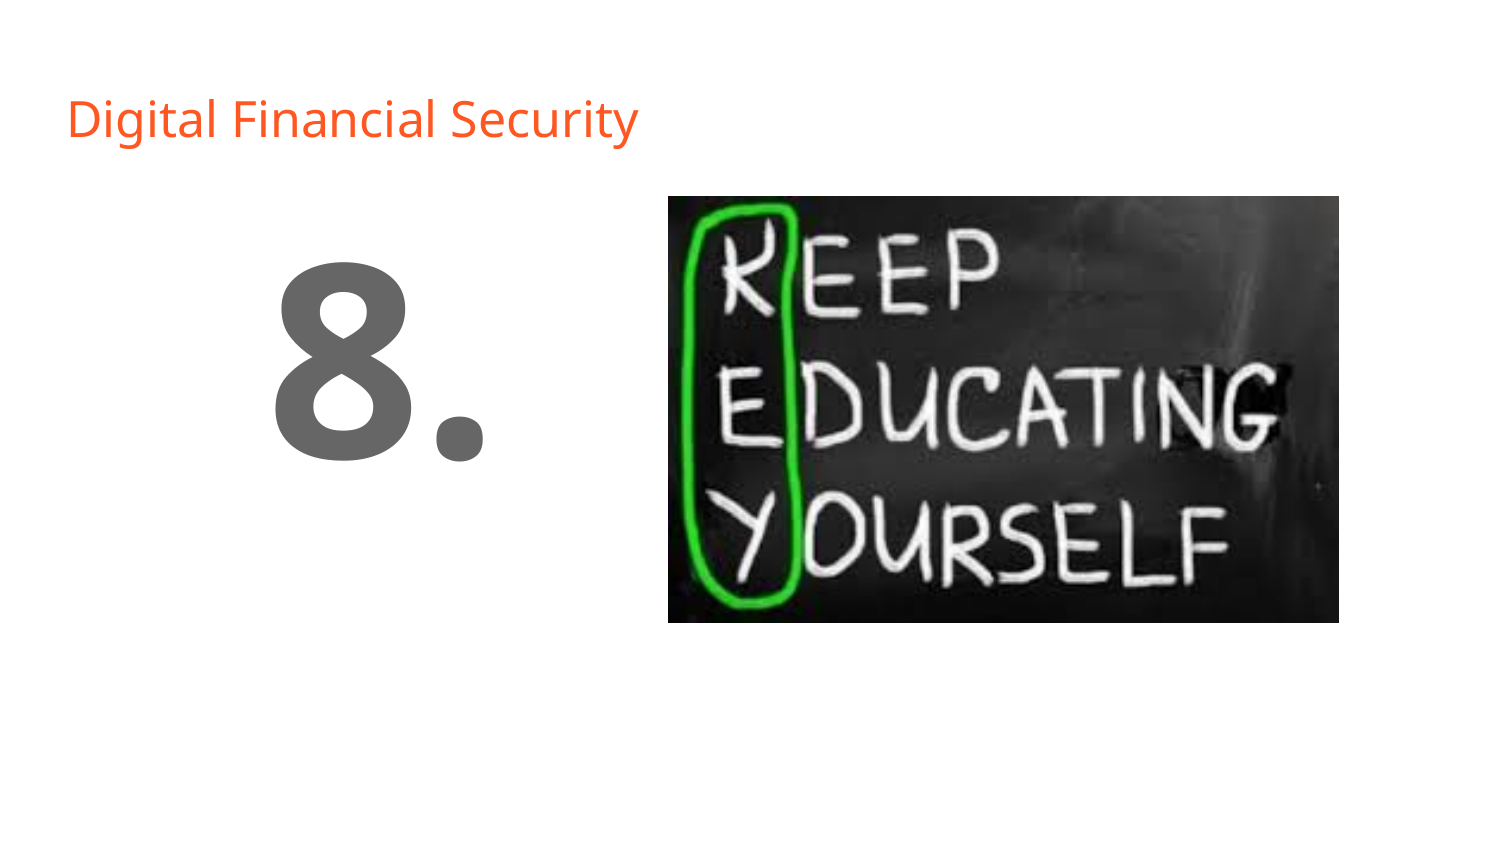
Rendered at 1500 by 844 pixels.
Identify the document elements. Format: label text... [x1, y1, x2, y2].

list 8. [97, 196, 669, 647]
picture [667, 196, 1339, 623]
title Digital Financial Security [51, 72, 1449, 167]
